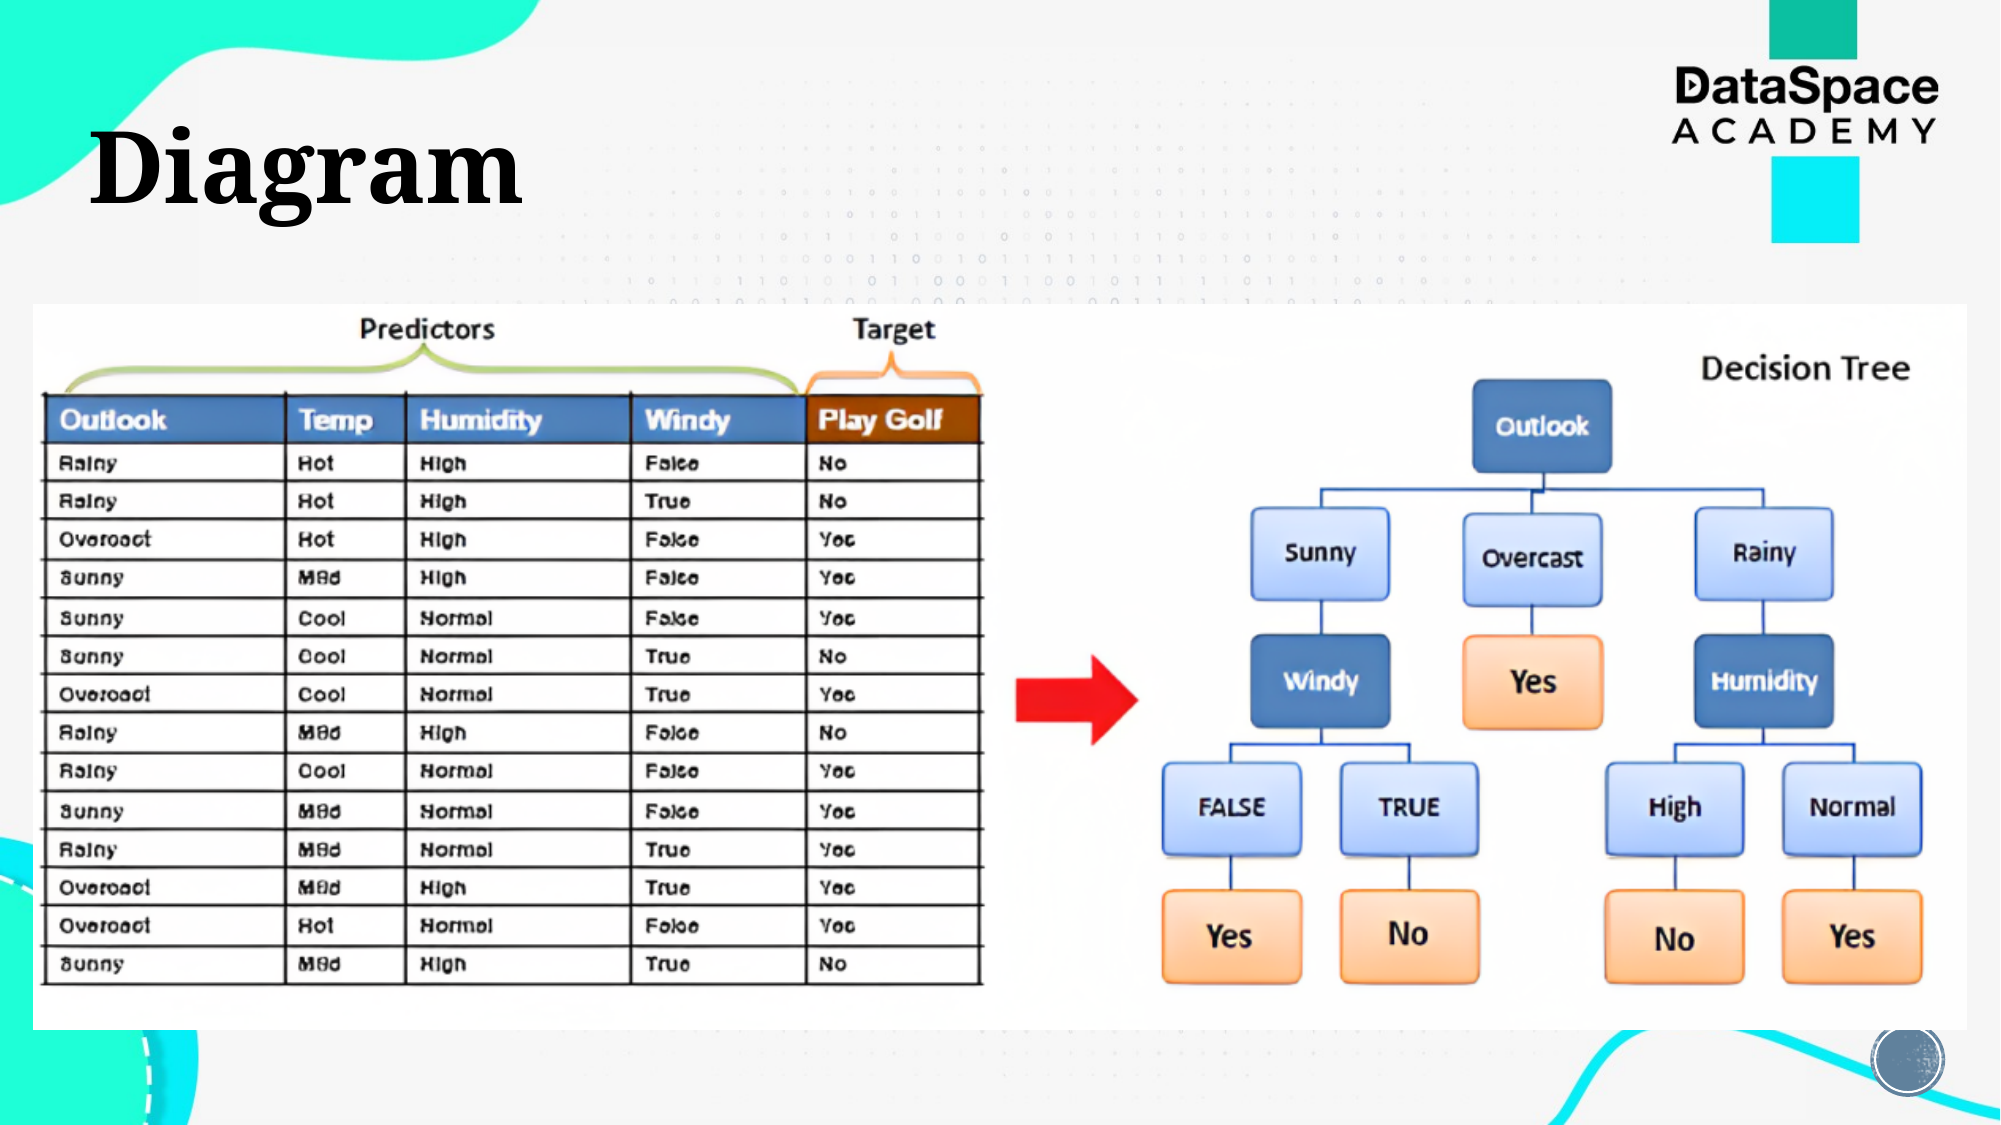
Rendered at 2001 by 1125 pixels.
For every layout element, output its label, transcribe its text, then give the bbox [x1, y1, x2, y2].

title Diagram [68, 97, 1932, 223]
picture [0, 0, 2001, 1125]
